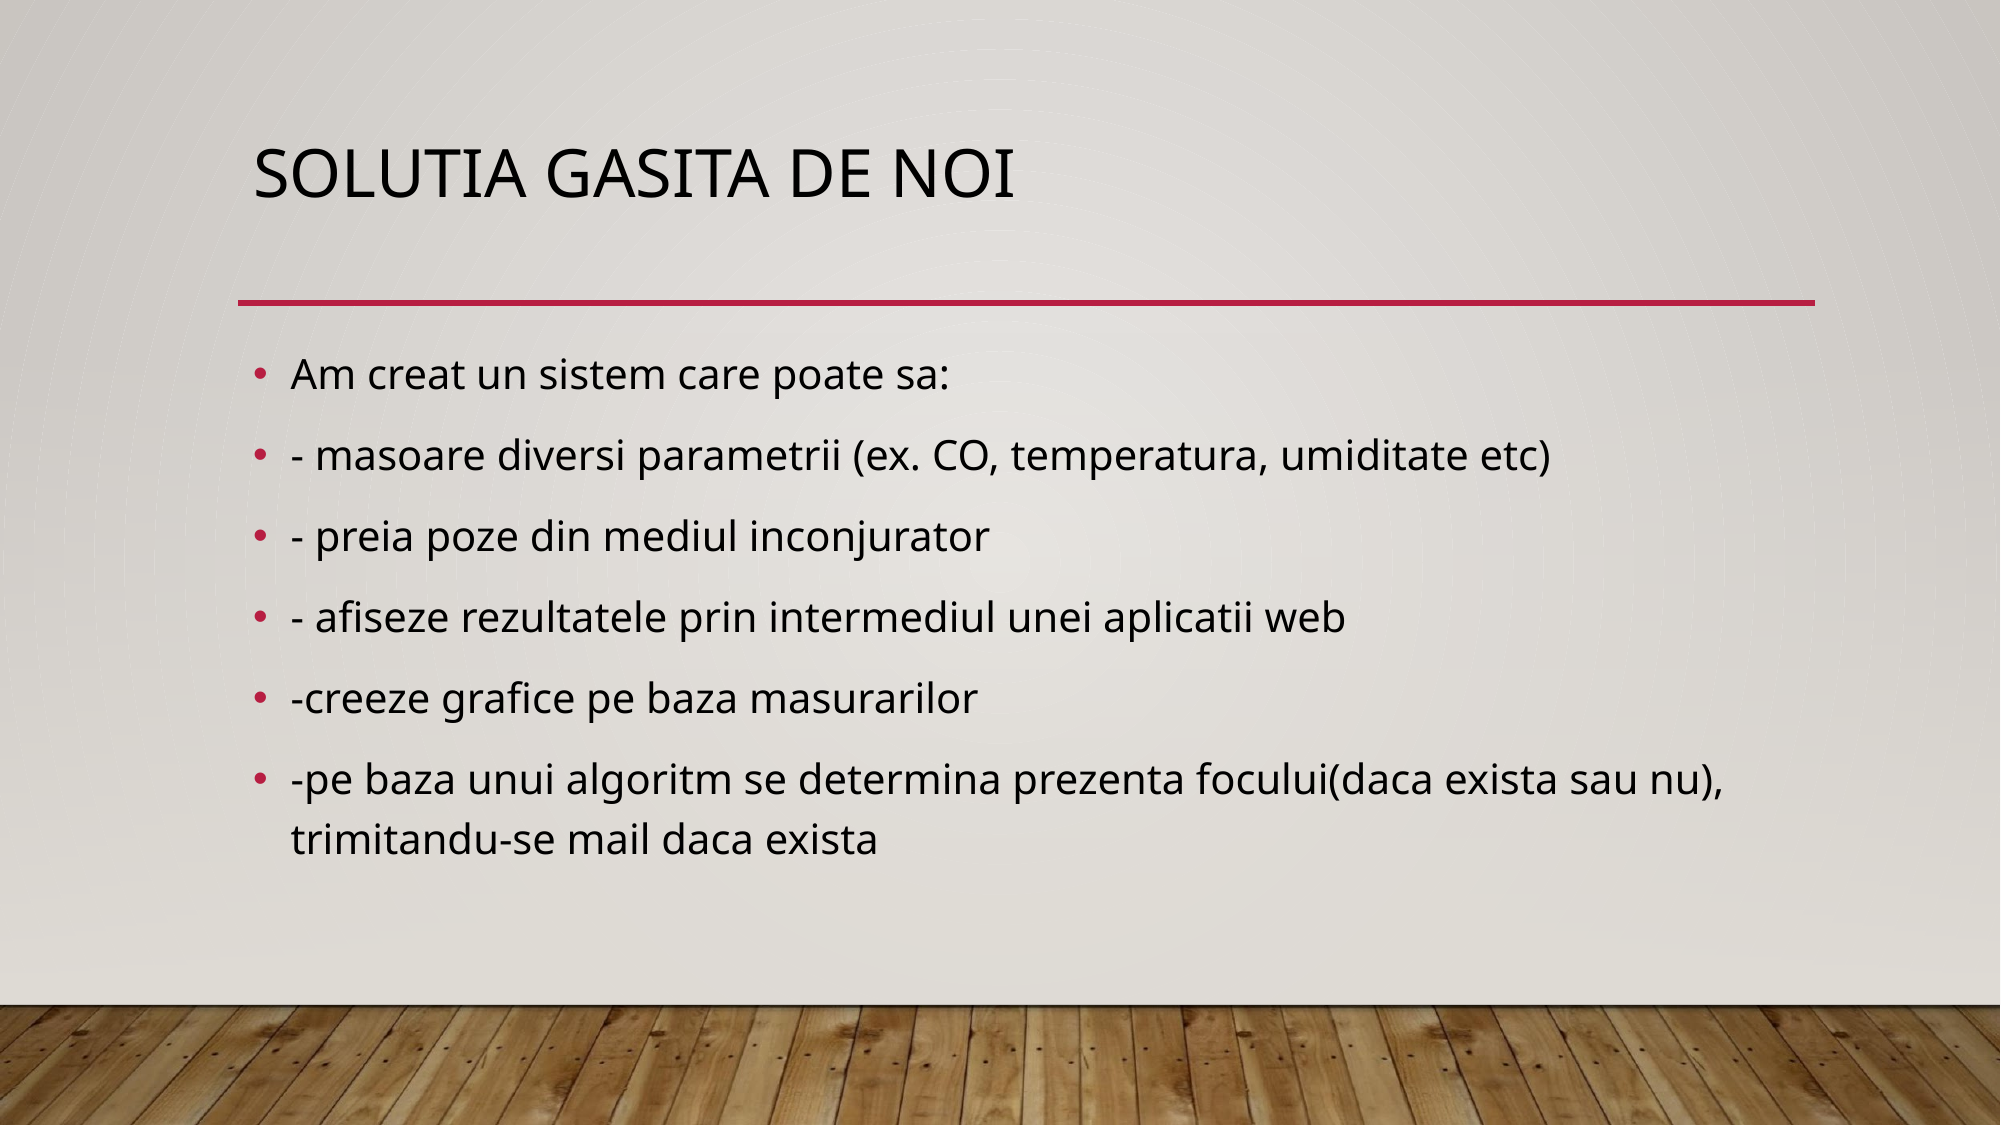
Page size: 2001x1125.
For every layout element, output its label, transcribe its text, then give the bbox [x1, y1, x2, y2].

title SOLUTIA GASITA DE NOI [238, 131, 1814, 305]
picture [0, 1005, 2000, 1125]
list Am creat un sistem care poate sa: - masoare diversi parametrii (ex. CO, temperatura, umiditate etc) - preia poze din mediul inconjurator - afiseze rezultatele prin intermediul unei aplicatii web -creeze grafice pe baza masurarilor -pe baza unui algoritm se determina prezenta focului(daca exista sau nu), trimitandu-se mail daca exista [238, 330, 1814, 897]
